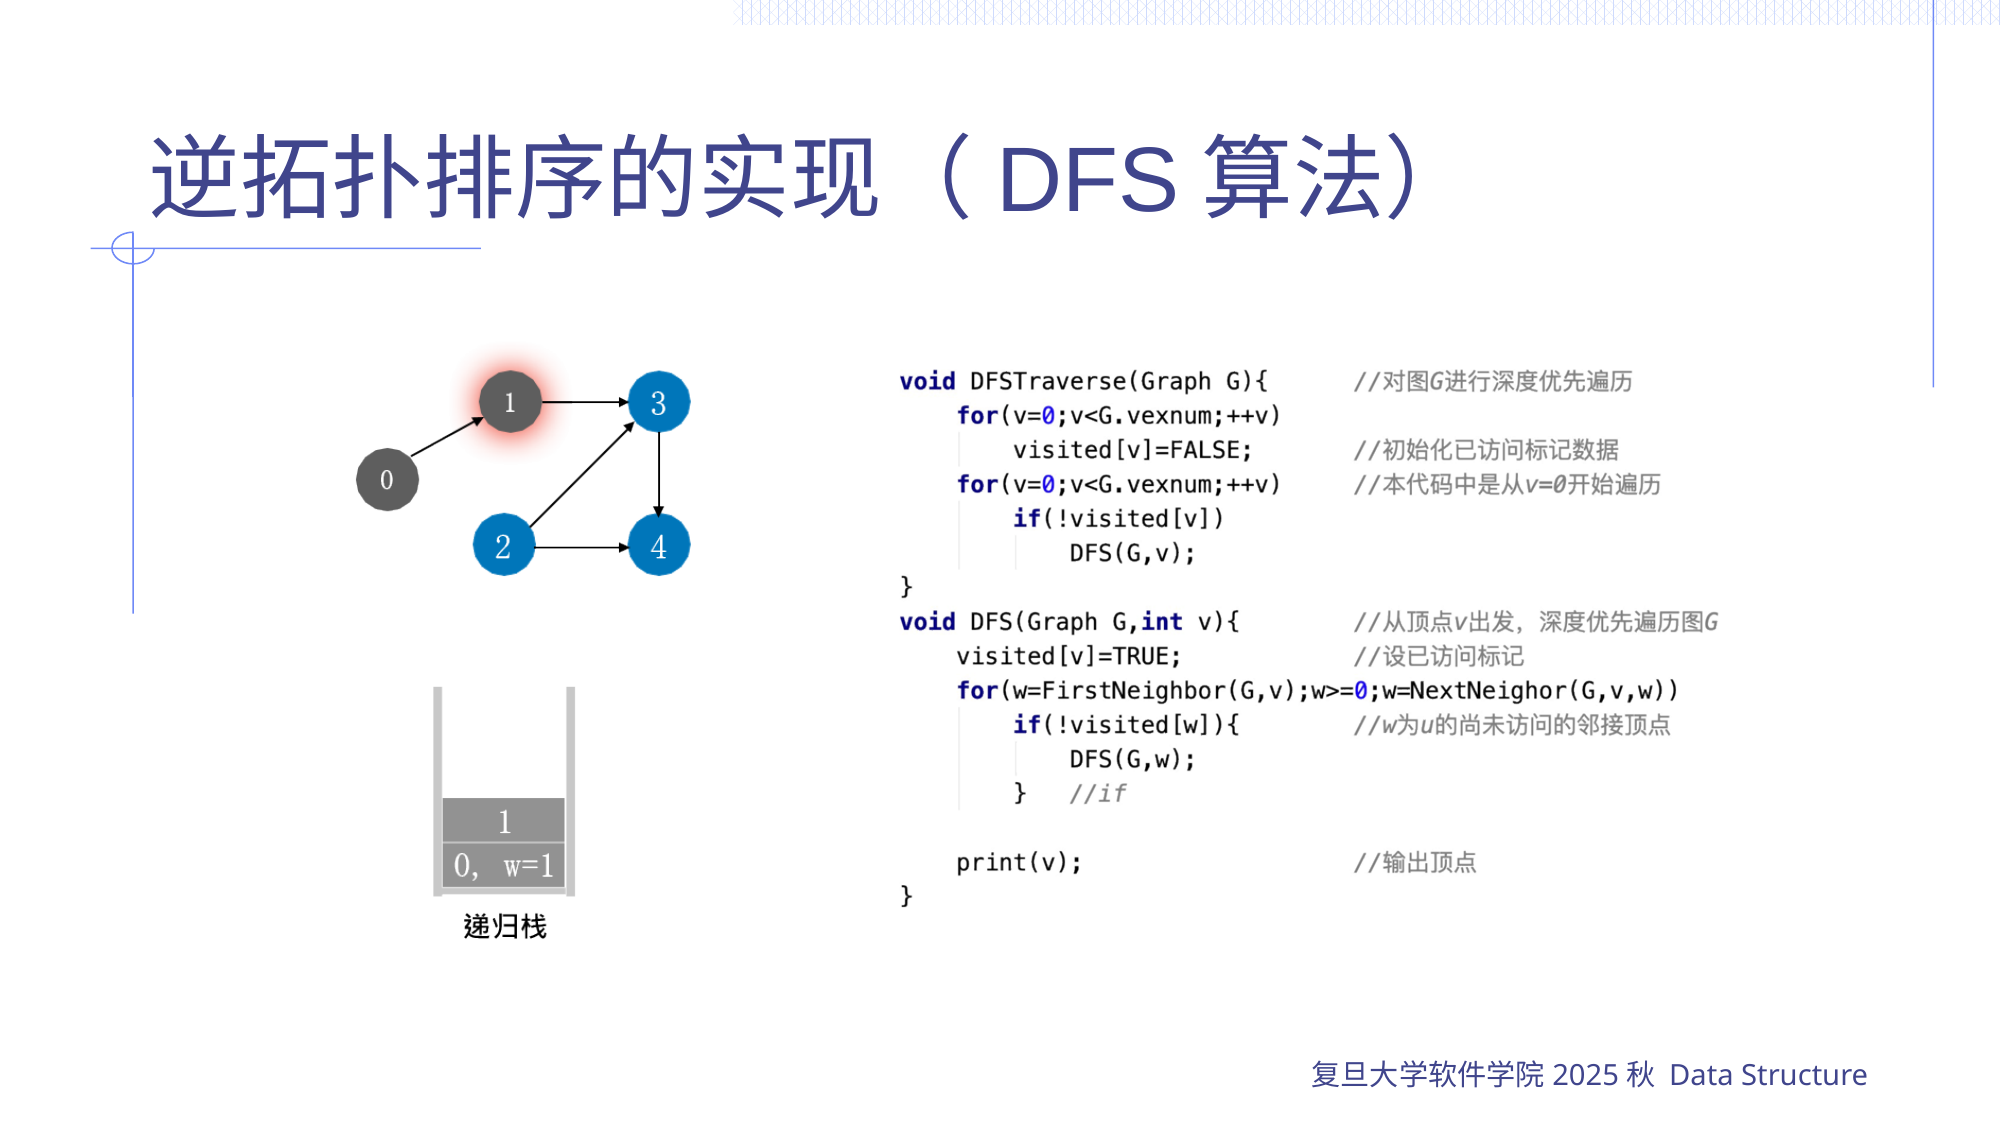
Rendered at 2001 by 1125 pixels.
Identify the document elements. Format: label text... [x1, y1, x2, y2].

title 逆拓扑排序的实现（DFS算法） [133, 50, 1834, 238]
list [289, 312, 1777, 988]
